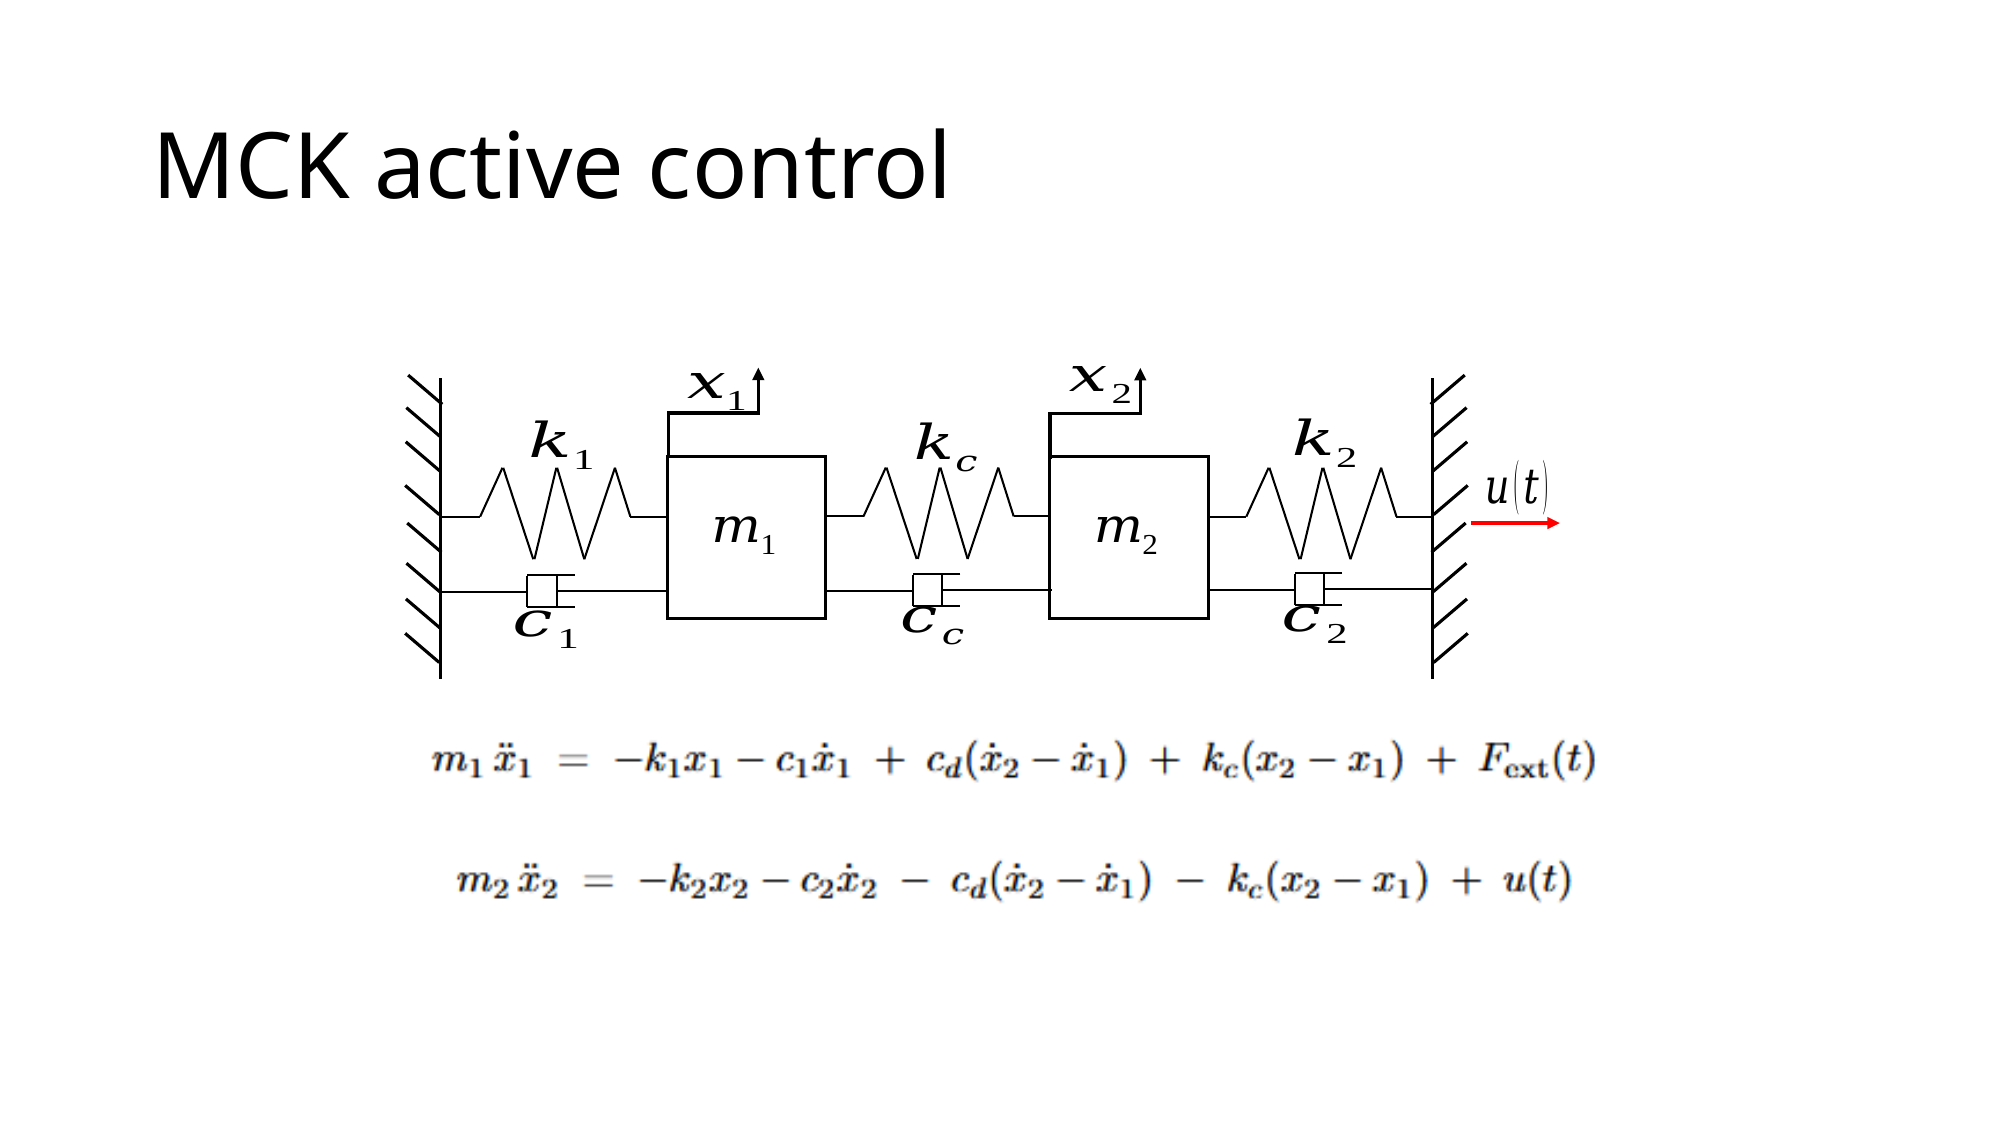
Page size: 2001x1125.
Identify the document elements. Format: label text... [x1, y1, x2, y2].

title MCK active control [137, 59, 1863, 278]
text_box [404, 348, 1561, 680]
picture [391, 710, 1640, 929]
